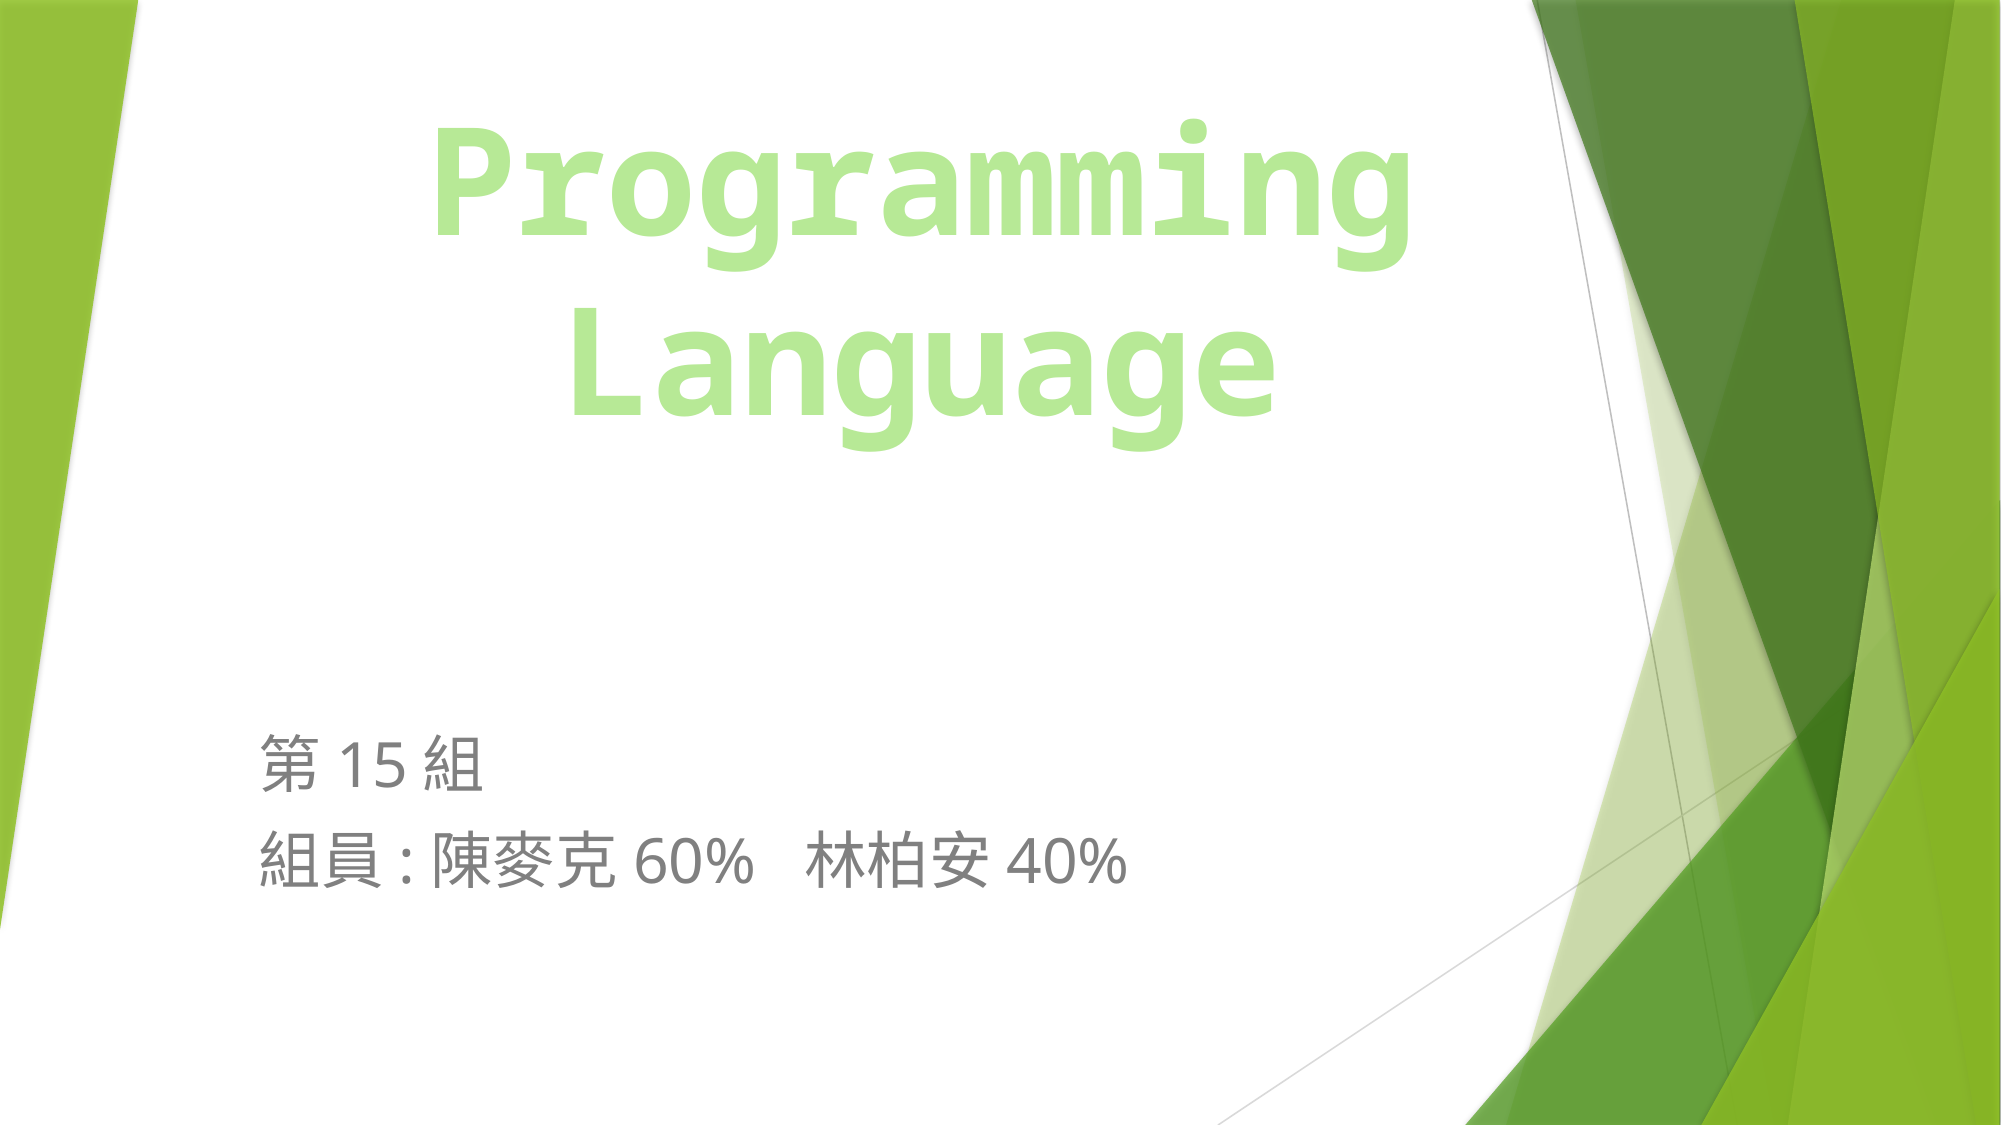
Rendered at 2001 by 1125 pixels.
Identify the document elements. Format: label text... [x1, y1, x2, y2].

subtitle 第15組 組員:陳麥克60% 林柏安40% [244, 621, 1718, 929]
text_box Programming Language [361, 77, 1483, 455]
